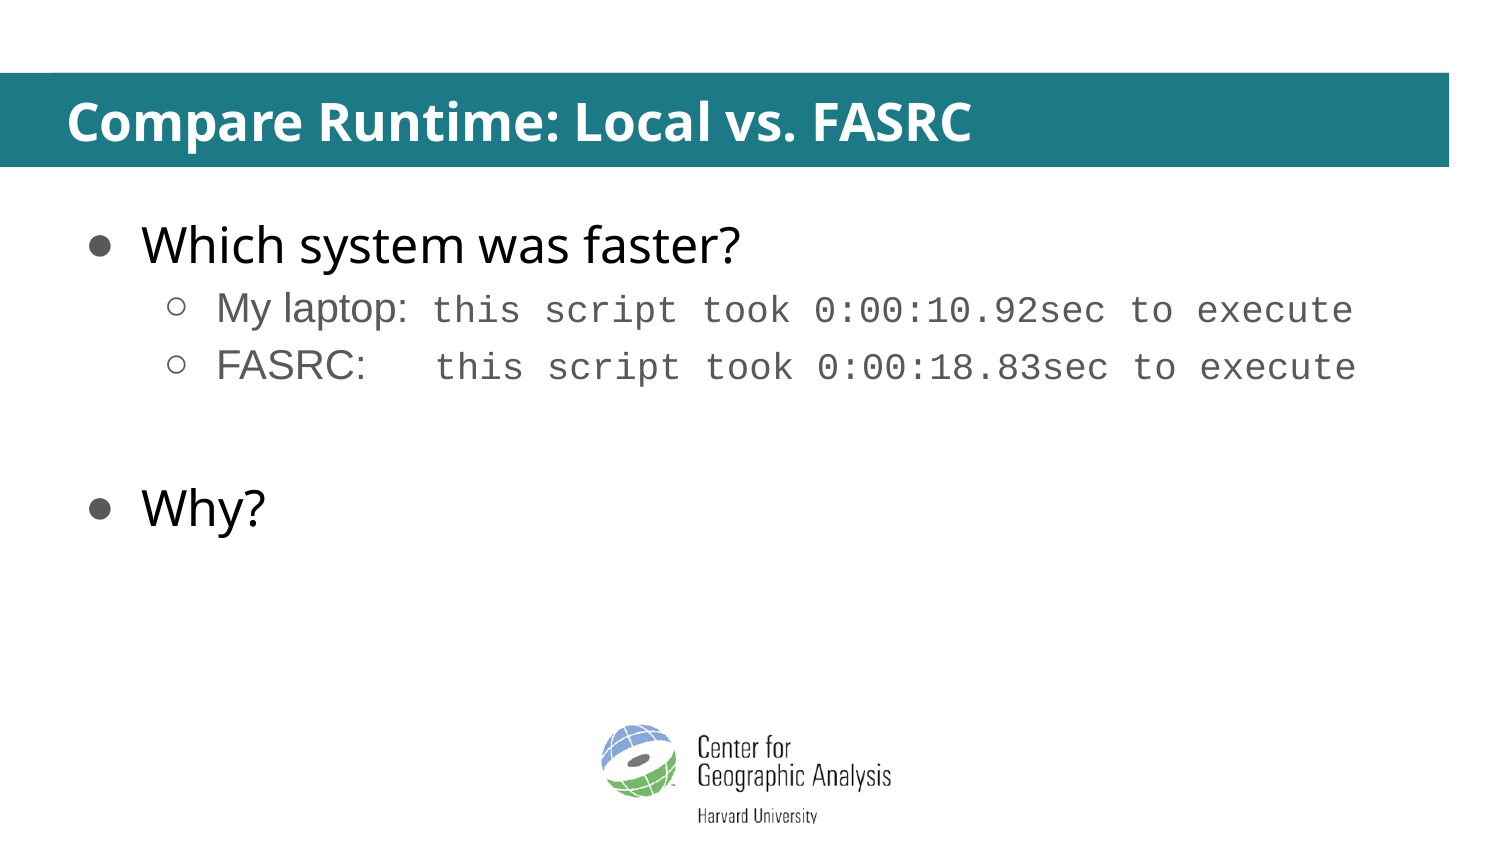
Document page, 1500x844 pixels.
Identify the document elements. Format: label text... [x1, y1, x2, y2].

picture [601, 722, 891, 824]
list Which system was faster? My laptop: this script took 0:00:10.92sec to execute FASRC: this script took 0:00:18.83sec to execute Why? [51, 189, 1449, 701]
title Compare Runtime: Local vs. FASRC [51, 72, 1449, 167]
